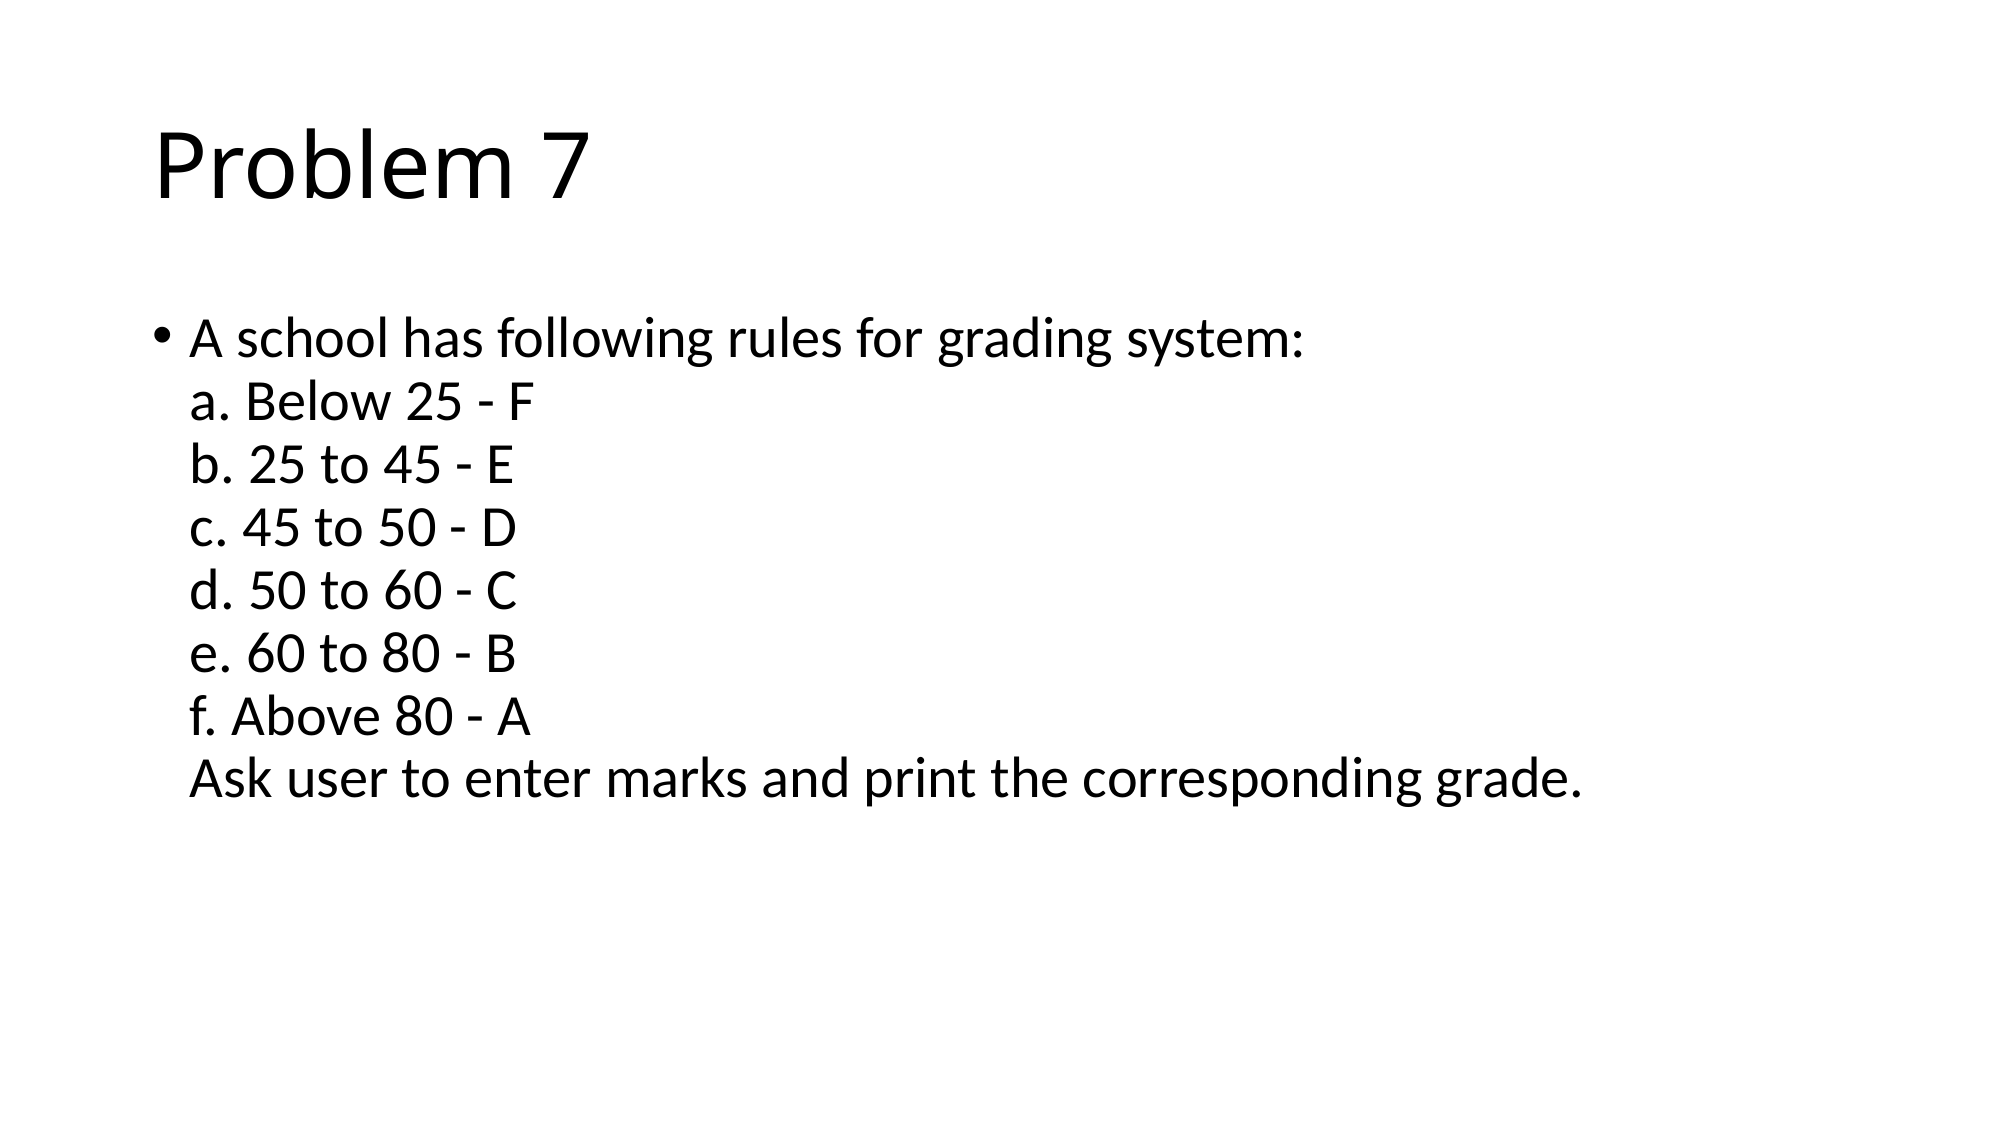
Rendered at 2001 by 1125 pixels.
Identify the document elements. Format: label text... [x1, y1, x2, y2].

list A school has following rules for grading system: a. Below 25 - F b. 25 to 45 - E c. 45 to 50 - D d. 50 to 60 - C e. 60 to 80 - B f. Above 80 - A Ask user to enter marks and print the corresponding grade. [137, 299, 1863, 1014]
title Problem 7 [137, 59, 1863, 278]
